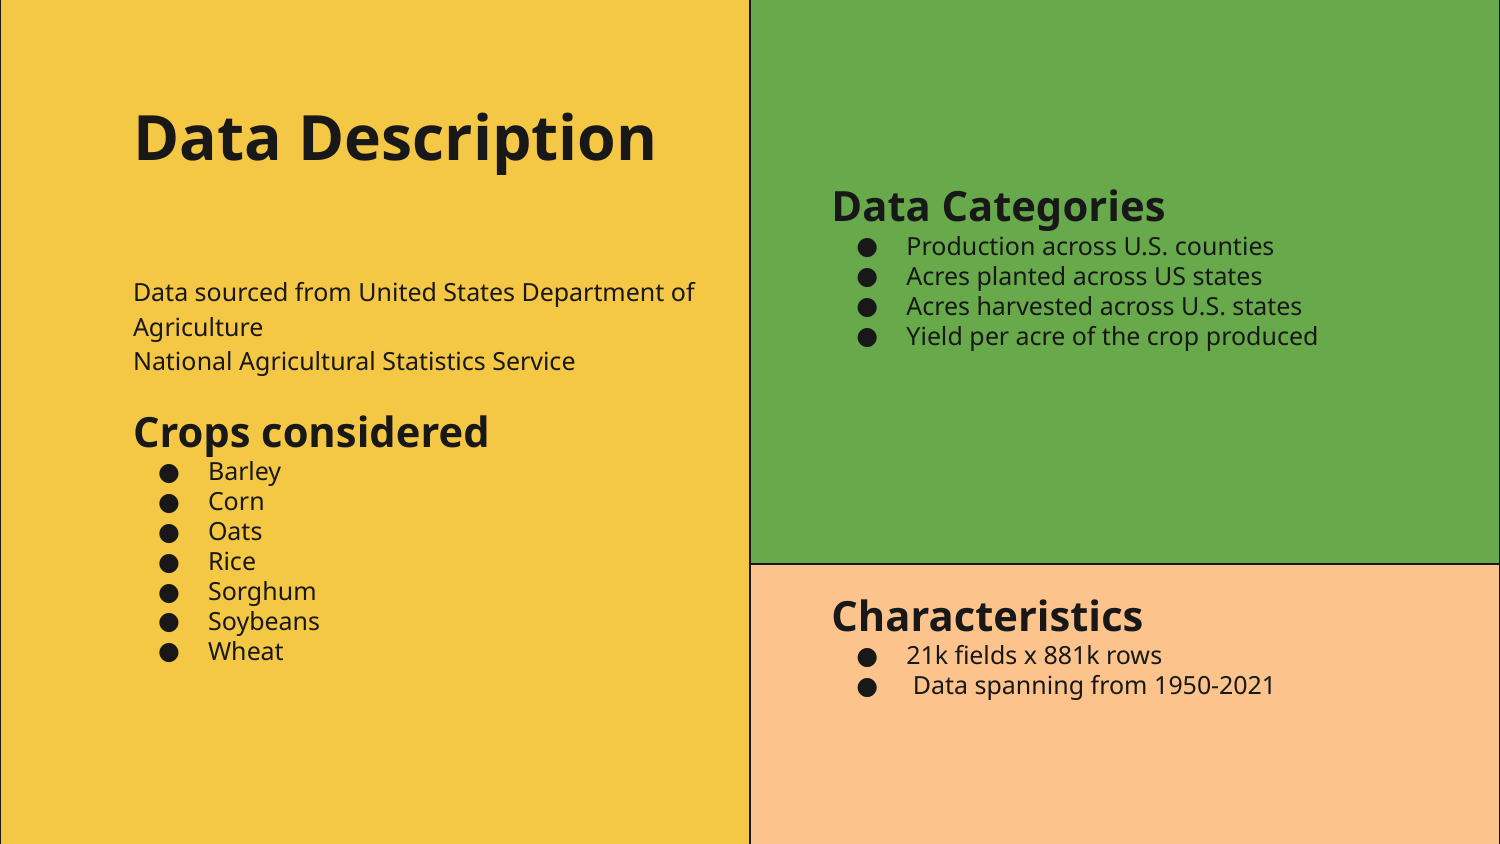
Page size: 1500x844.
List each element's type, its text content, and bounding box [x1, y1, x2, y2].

list Data Categories Production across U.S. counties Acres planted across US states Acres harvested across U.S. states Yield per acre of the crop produced Characteristics 21k fields x 881k rows Data spanning from 1950-2021 [816, 190, 1417, 689]
title Data Description [118, 88, 750, 183]
list Data sourced from United States Department of Agriculture National Agricultural Statistics Service Crops considered Barley Corn Oats Rice Sorghum Soybeans Wheat [118, 209, 728, 729]
